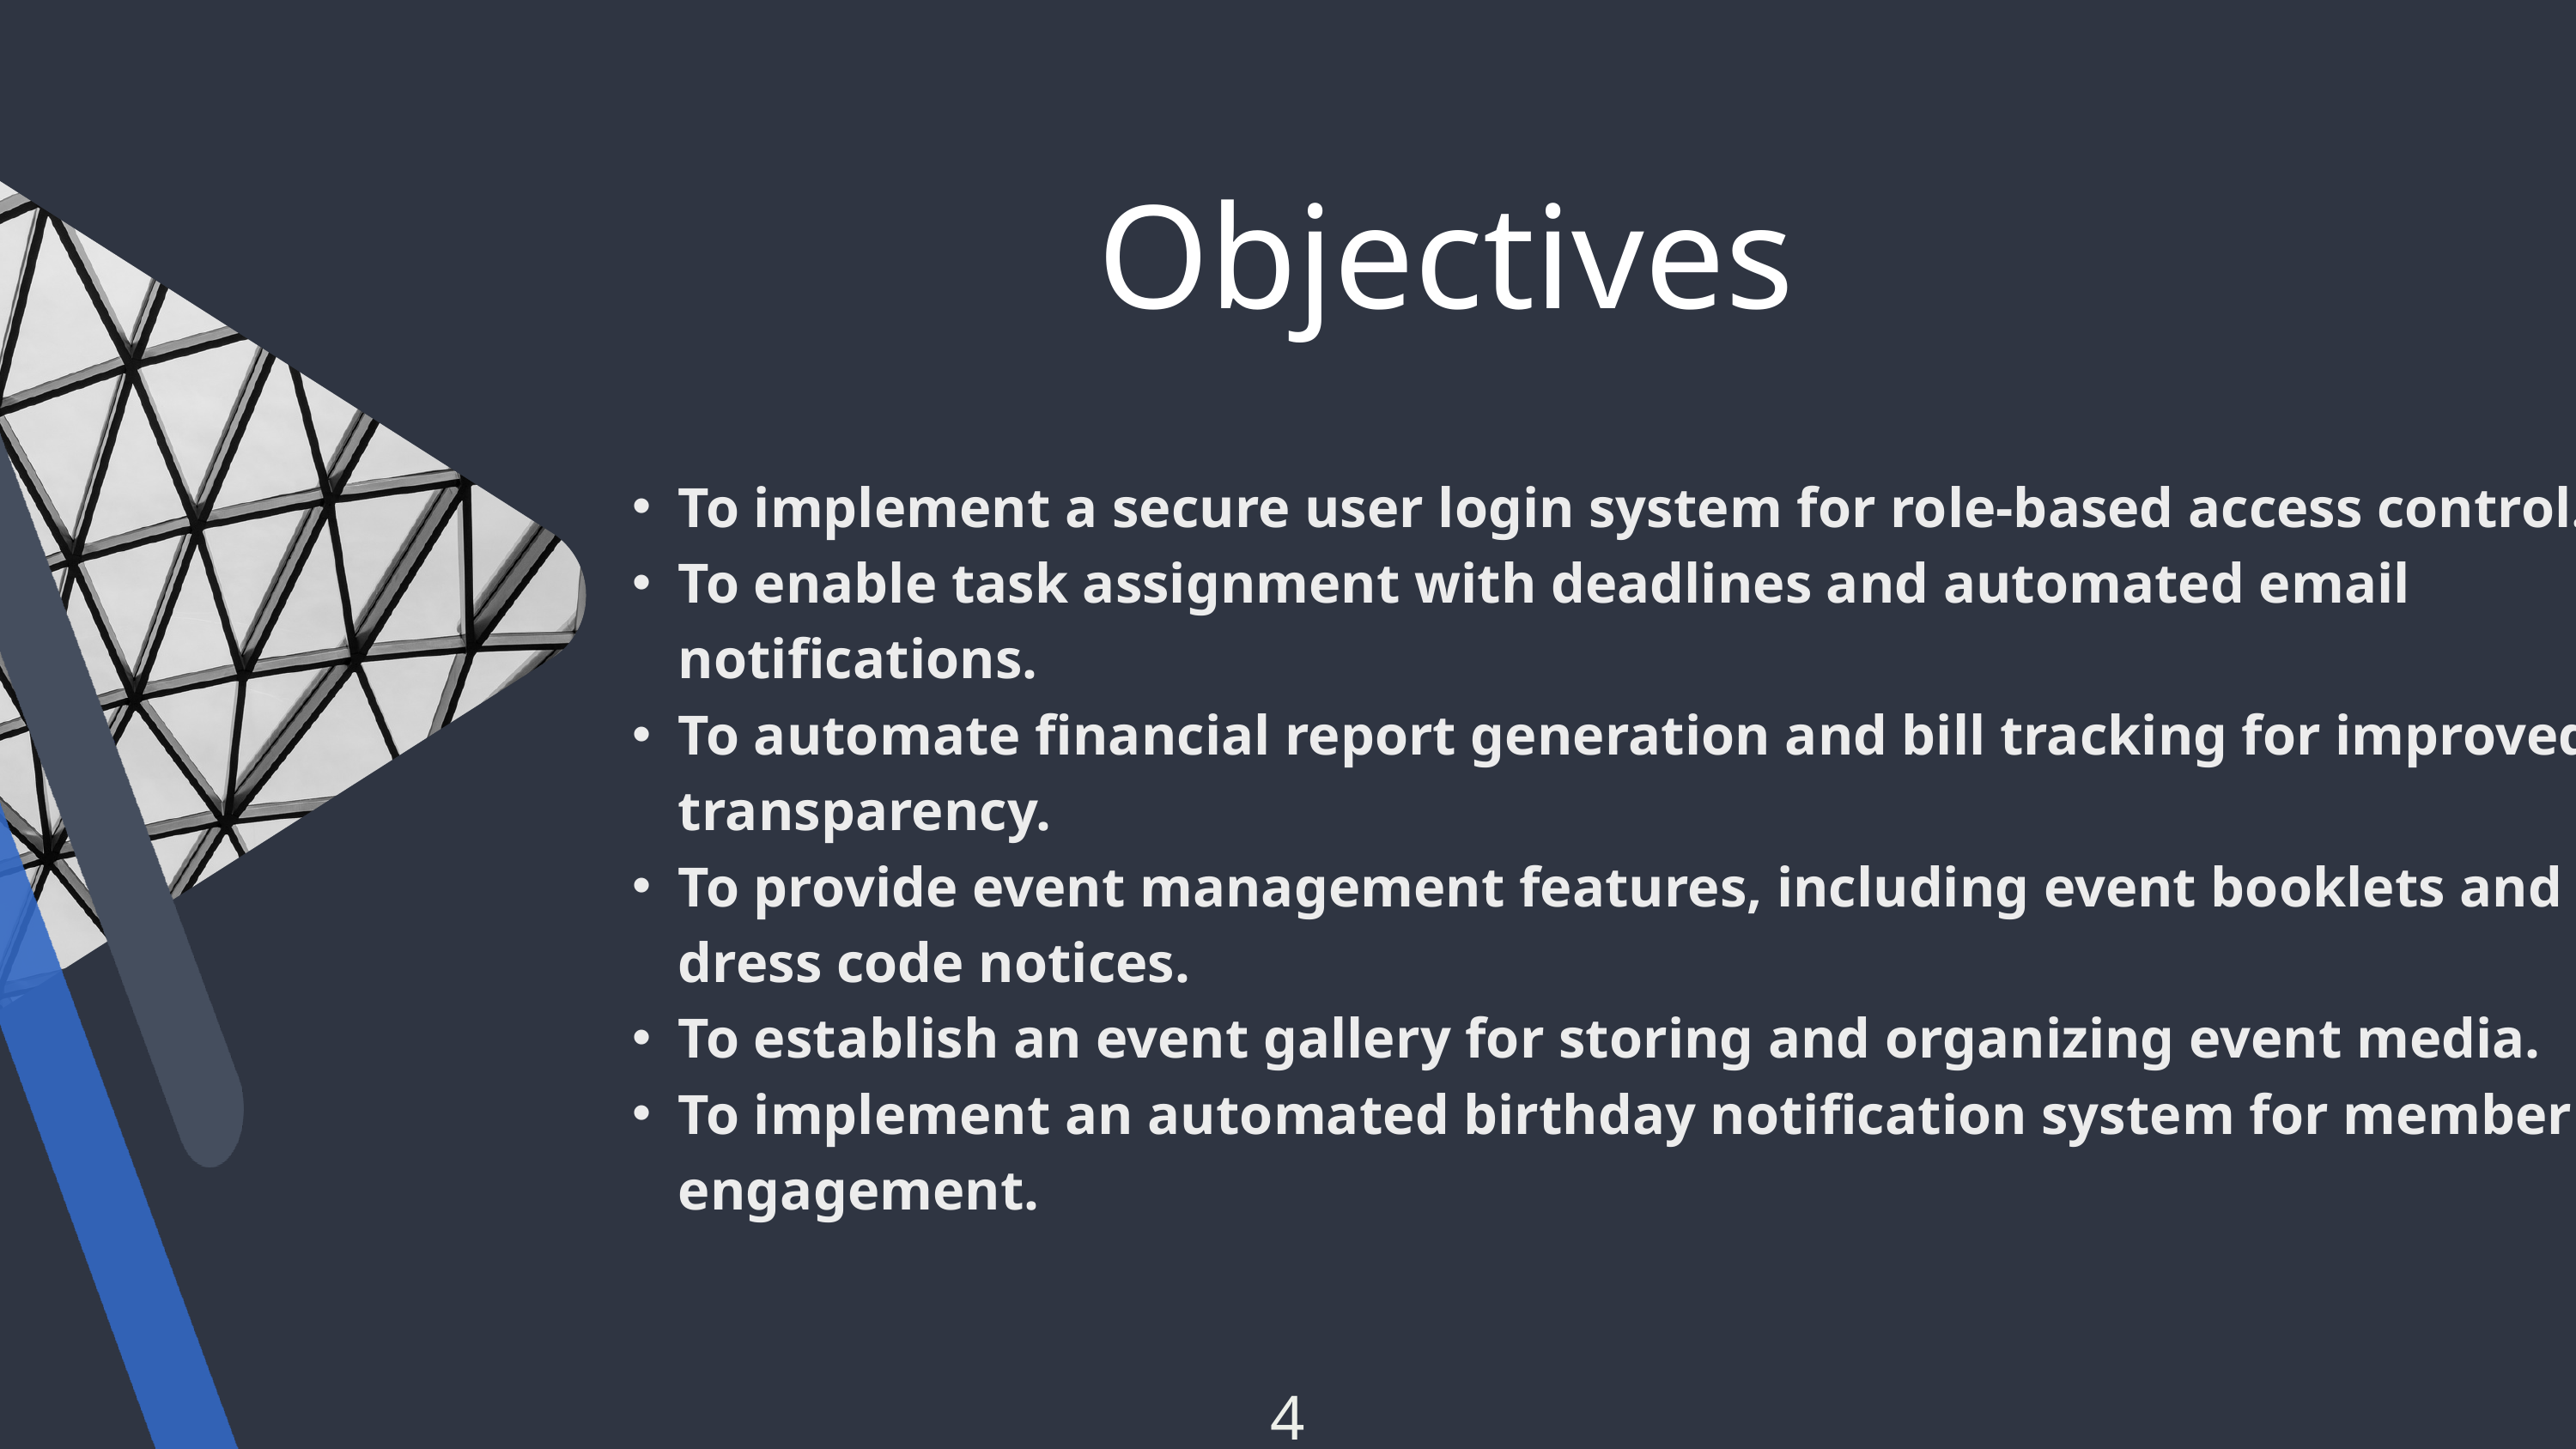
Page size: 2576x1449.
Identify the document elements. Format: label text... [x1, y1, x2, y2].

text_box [0, 0, 738, 1219]
text_box [0, 1225, 392, 1449]
text_box Objectives [1060, 197, 2228, 337]
text_box 4 [1269, 1367, 1307, 1449]
text_box To implement a secure user login system for role-based access control. To enable task assignment with deadlines and automated email notifications. To automate financial report generation and bill tracking for improved transparency. To provide event management features, including event booklets and dress code notices. To establish an event gallery for storing and organizing event media. To implement an automated birthday notification system for member engagement. [586, 385, 2576, 1297]
